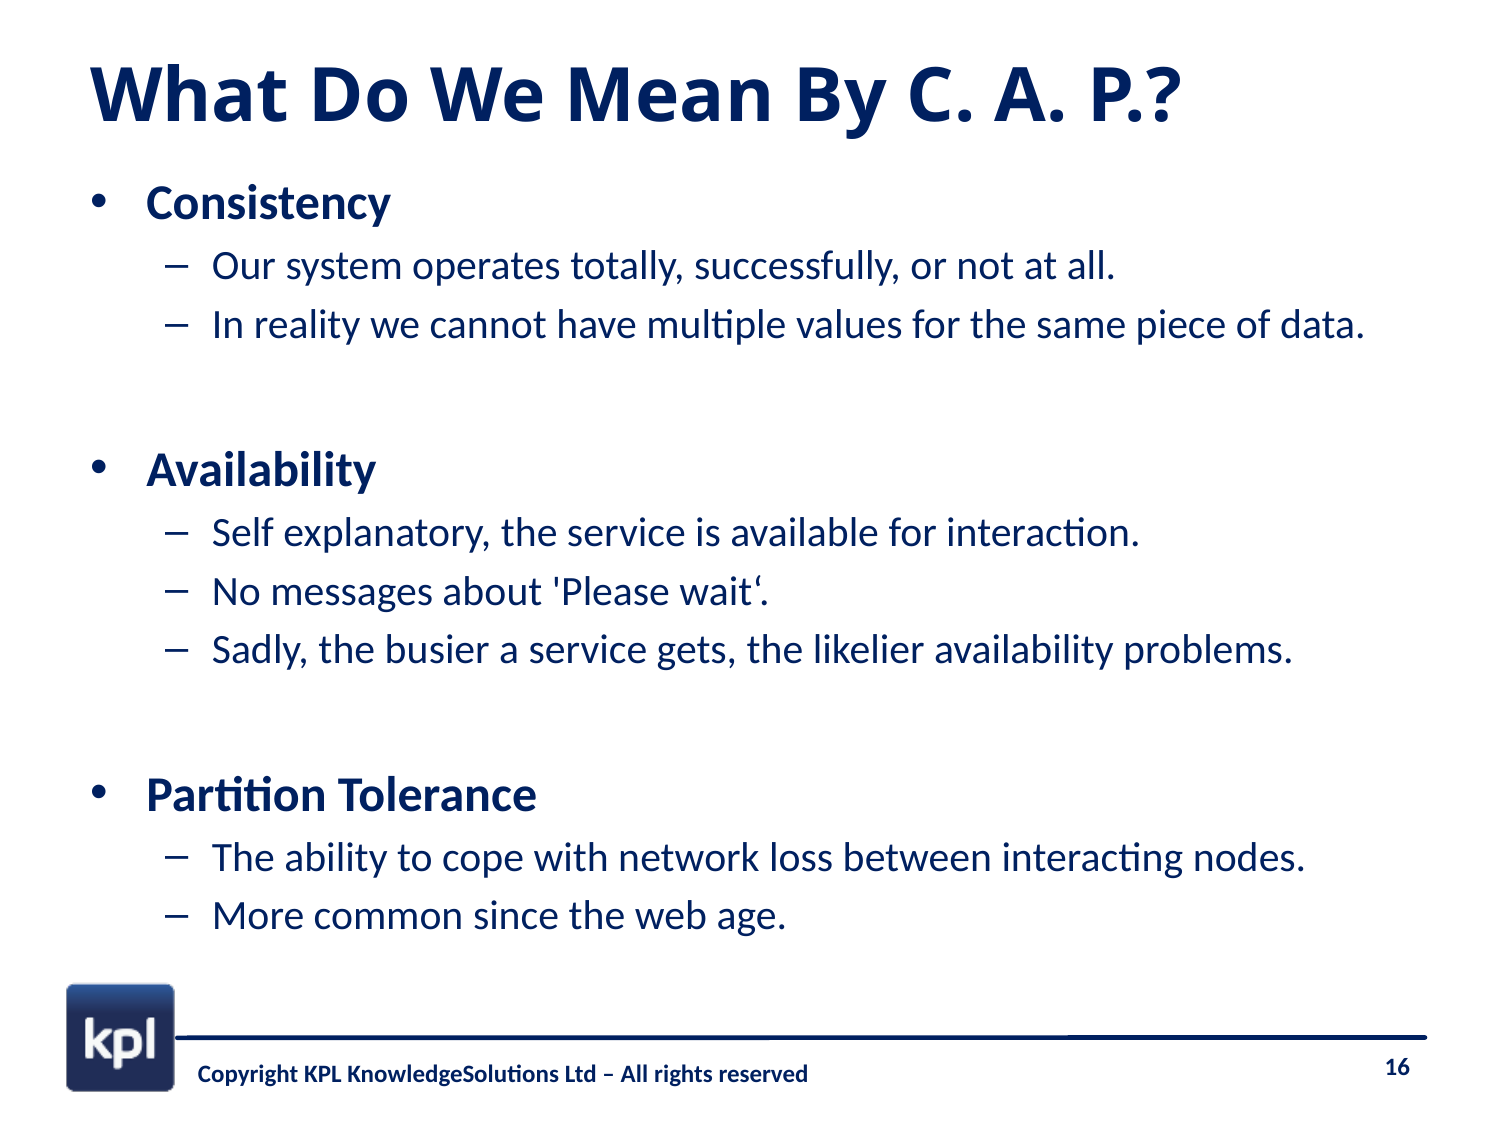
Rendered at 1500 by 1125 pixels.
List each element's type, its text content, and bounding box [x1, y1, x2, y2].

slide_number 16 [987, 1042, 1425, 1103]
list Consistency Our system operates totally, successfully, or not at all. In reality we cannot have multiple values for the same piece of data. Availability Self explanatory, the service is available for interaction. No messages about 'Please wait‘. Sadly, the busier a service gets, the likelier availability problems. Partition Tolerance The ability to cope with network loss between interacting nodes. More common since the web age. [75, 162, 1425, 1013]
footer Copyright KPL KnowledgeSolutions Ltd – All rights reserved [183, 1042, 969, 1103]
title What Do We Mean By C. A. P.? [75, 45, 1471, 138]
picture [62, 980, 178, 1095]
